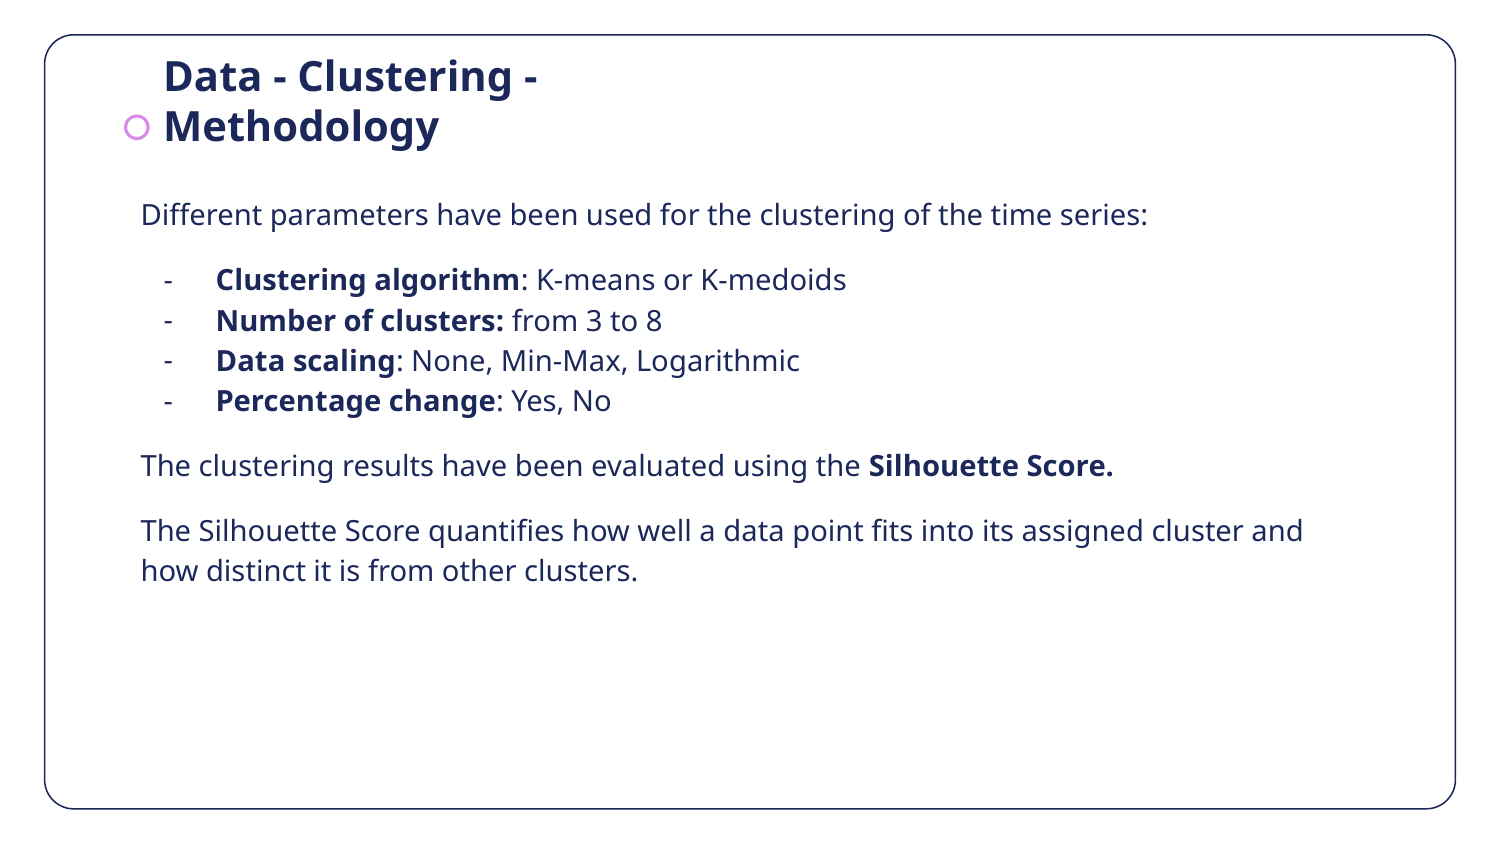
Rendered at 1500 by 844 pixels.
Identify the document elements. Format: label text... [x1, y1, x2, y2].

subtitle Data - Clustering - Methodology [148, 89, 798, 165]
text_box [125, 116, 149, 139]
subtitle Different parameters have been used for the clustering of the time series: Clustering algorithm: K-means or K-medoids Number of clusters: from 3 to 8 Data scaling: None, Min-Max, Logarithmic Percentage change: Yes, No The clustering results have been evaluated using the Silhouette Score. The Silhouette Score quantifies how well a data point fits into its assigned cluster and how distinct it is from other clusters. [125, 176, 1334, 710]
